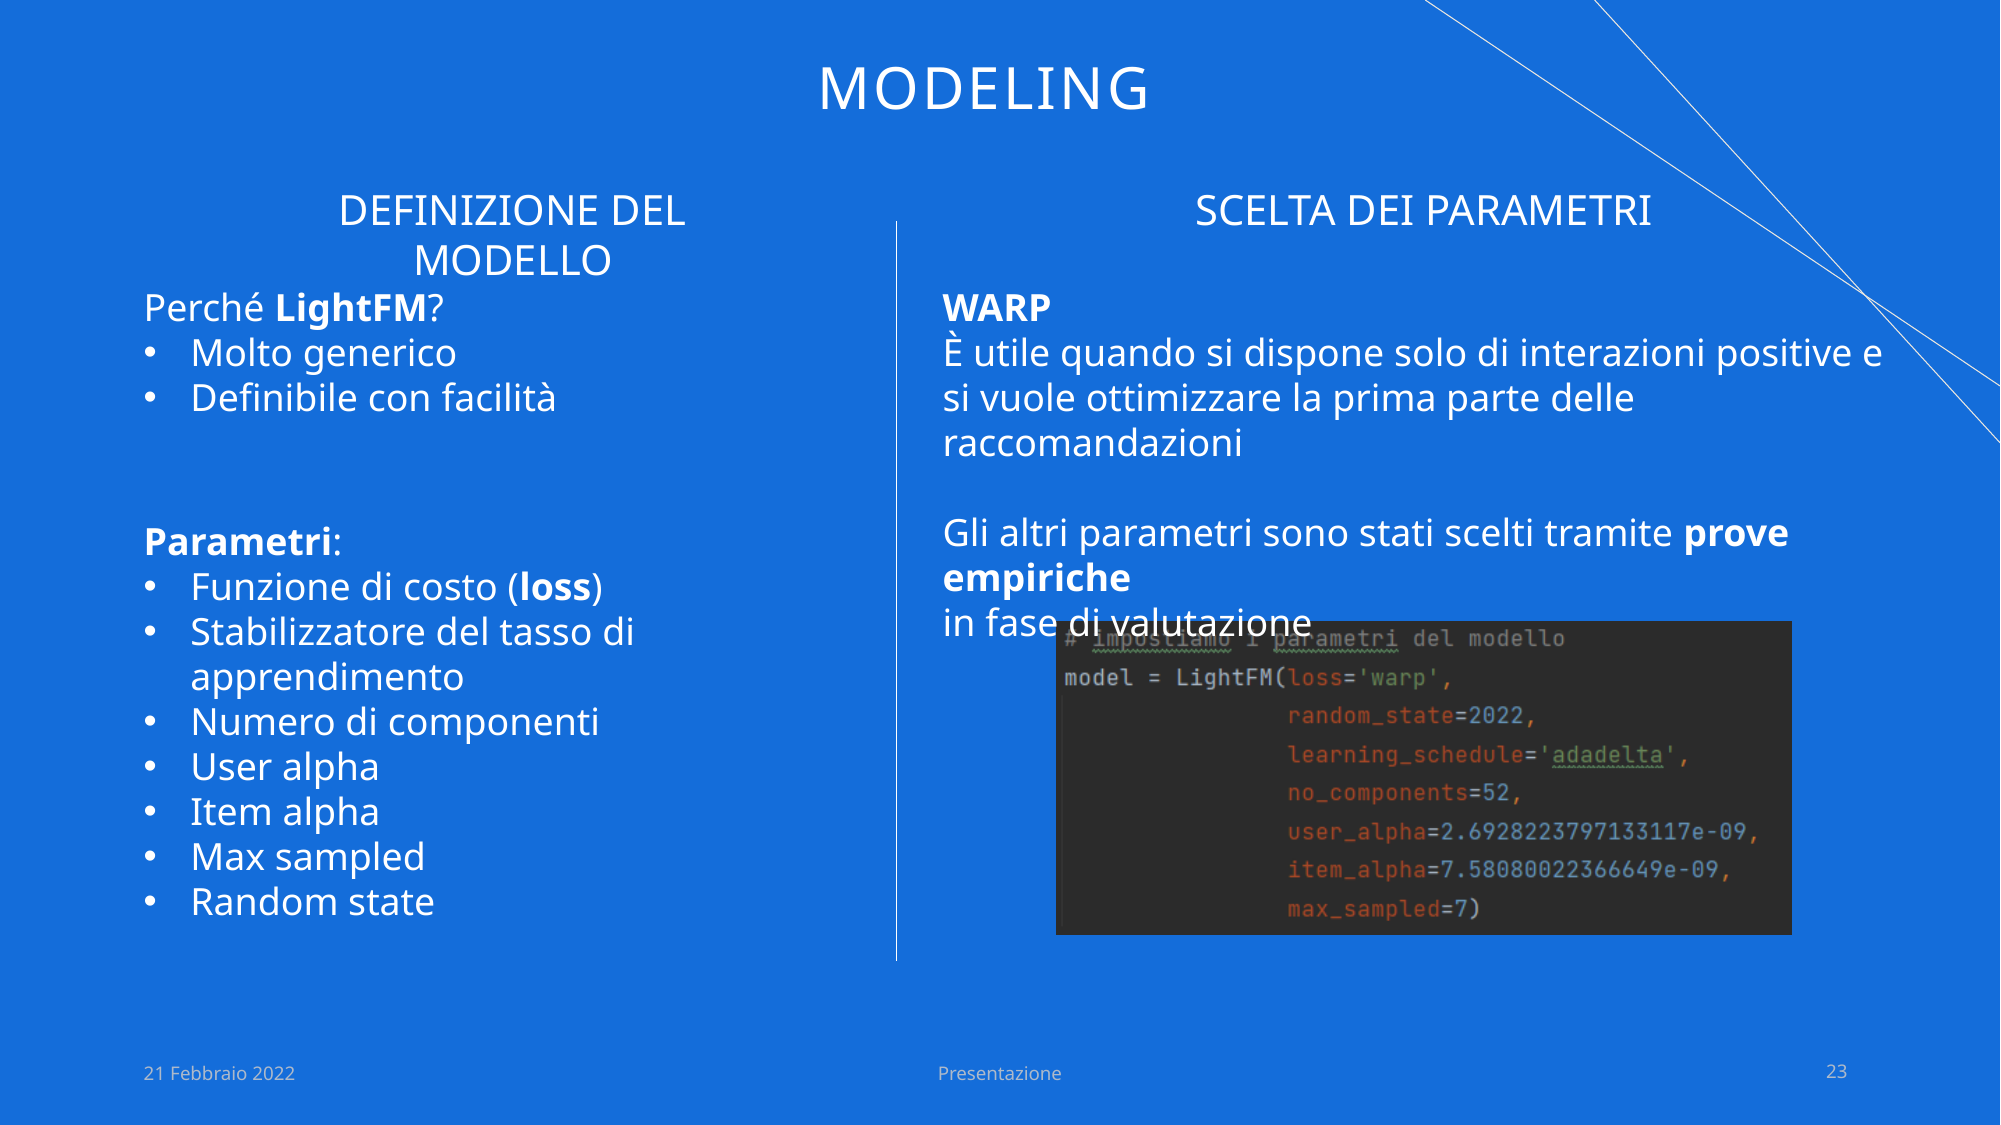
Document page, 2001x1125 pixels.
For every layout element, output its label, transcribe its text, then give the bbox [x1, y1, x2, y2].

text_box Perché LightFM? Molto generico Definibile con facilità [128, 276, 621, 472]
title MODELING [110, 27, 1858, 155]
slide_number 23 [1412, 1042, 1863, 1103]
text_box WARP È utile quando si dispone solo di interazioni positive e si vuole ottimizzare la prima parte delle raccomandazioni Gli altri parametri sono stati scelti tramite prove empiriche in fase di valutazione [927, 276, 1928, 652]
footer Presentazione [662, 1042, 1338, 1103]
picture [1056, 621, 1792, 935]
text_box SCELTA DEI PARAMETRI [1172, 176, 1676, 241]
text_box 21 Febbraio 2022 [128, 1042, 579, 1103]
text_box Parametri: Funzione di costo (loss) Stabilizzatore del tasso di apprendimento Numero di componenti User alpha Item alpha Max sampled Random state [128, 510, 896, 931]
text_box DEFINIZIONE DEL MODELLO [228, 176, 798, 291]
